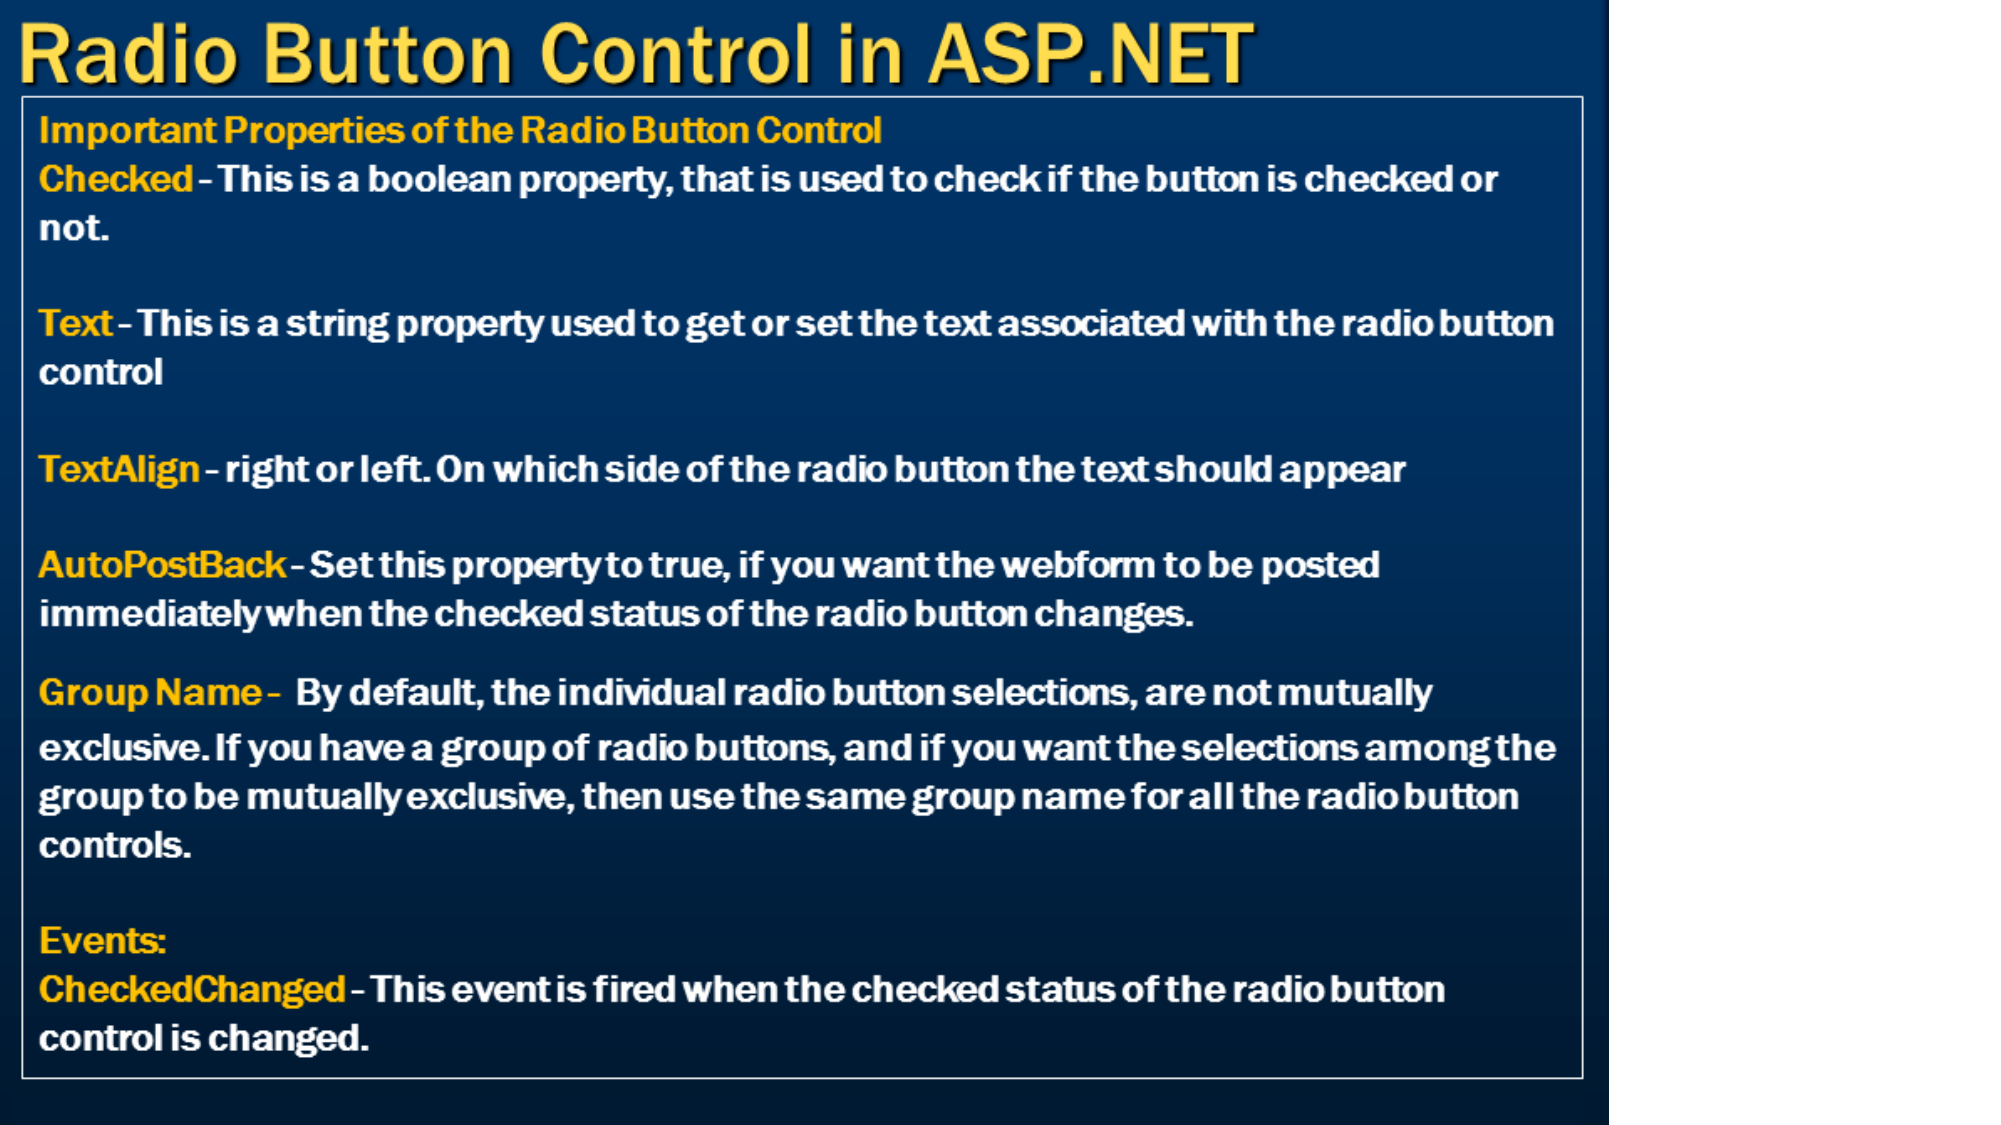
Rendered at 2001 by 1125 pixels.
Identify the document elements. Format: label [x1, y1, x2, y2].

list [0, 0, 1609, 1125]
